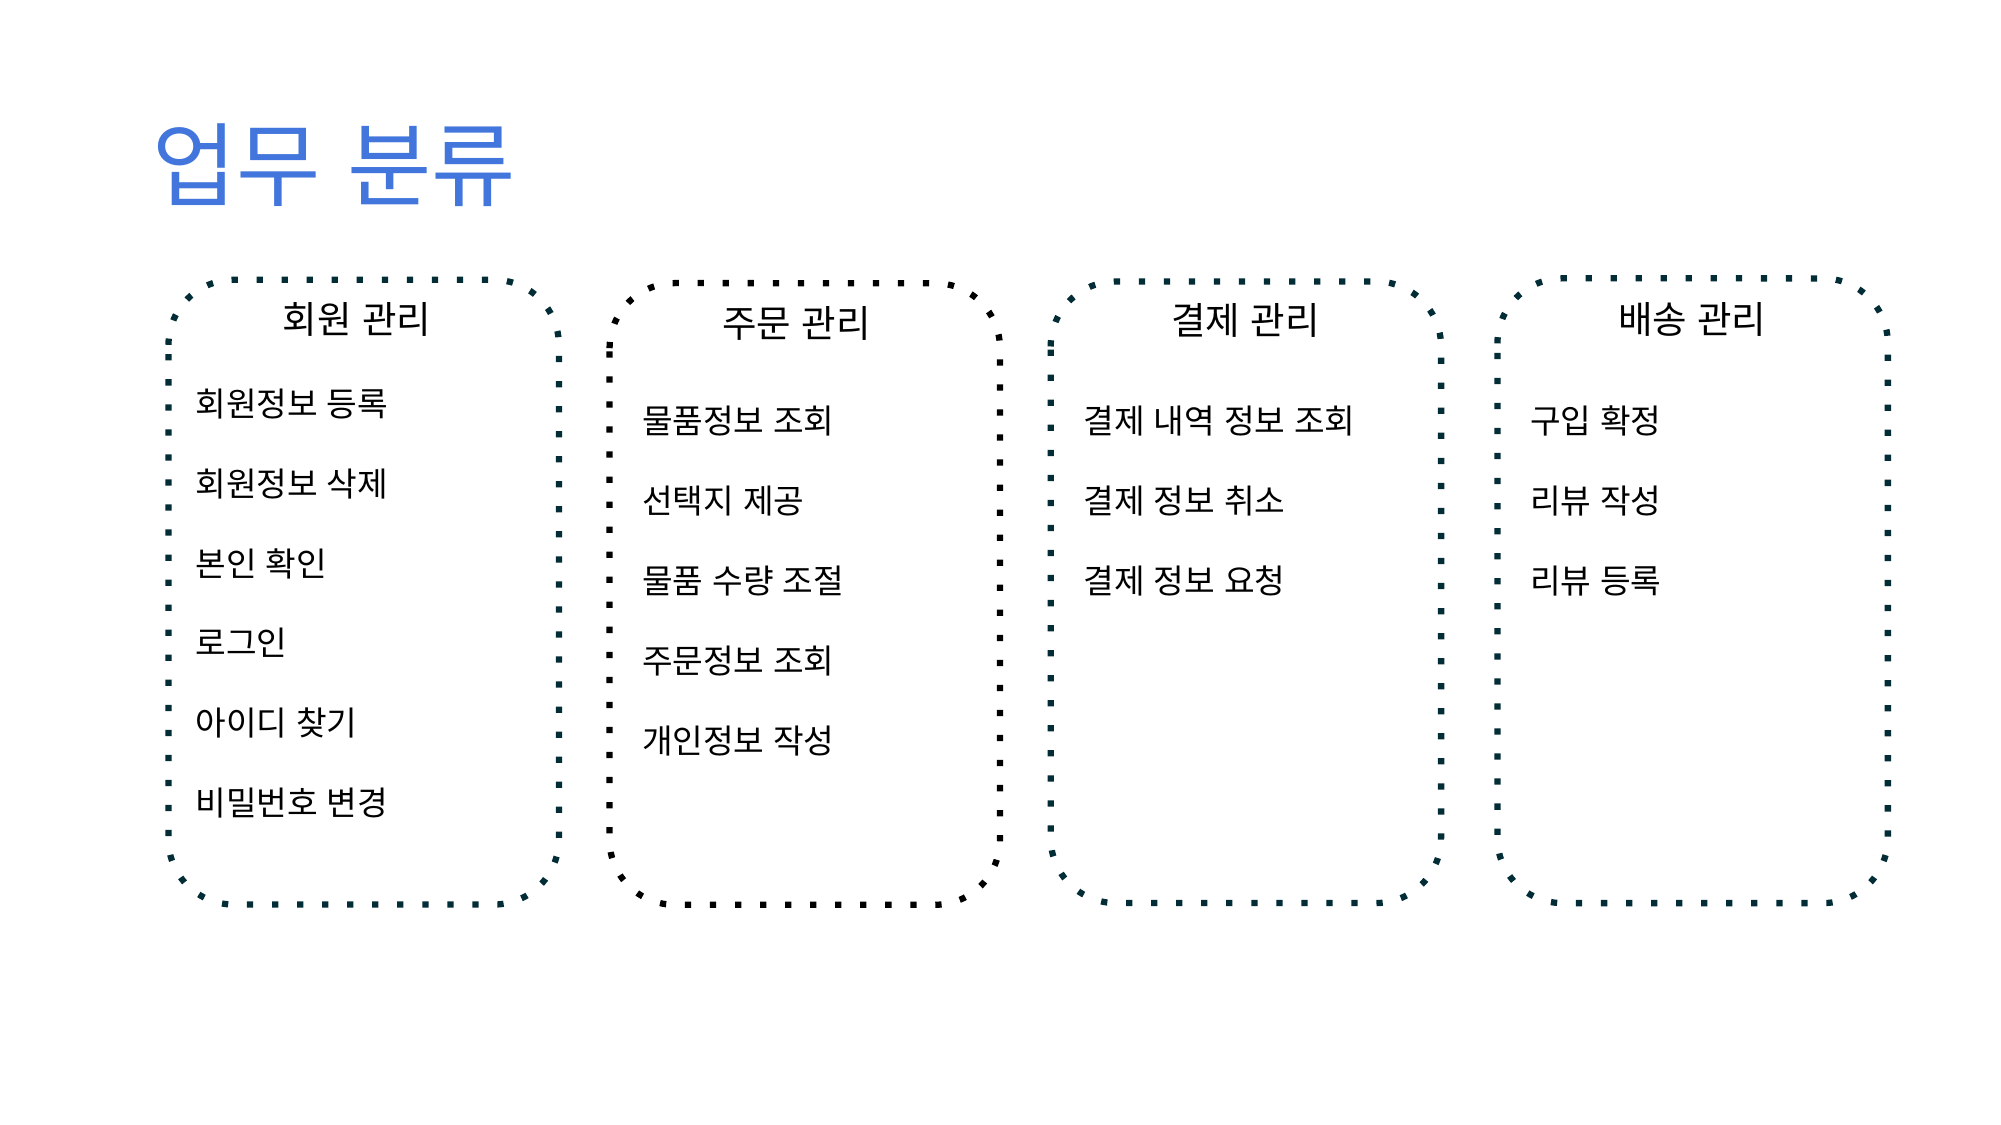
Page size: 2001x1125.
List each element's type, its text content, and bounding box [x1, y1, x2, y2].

text_box [1050, 281, 1442, 904]
text_box 주문 관리 [707, 292, 886, 353]
text_box 구입 확정 리뷰 작성 리뷰 등록 [1515, 393, 1888, 608]
text_box 결제 내역 정보 조회 결제 정보 취소 결제 정보 요청 [1068, 393, 1442, 608]
text_box 물품정보 조회 선택지 제공 물품 수량 조절 주문정보 조회 개인정보 작성 [627, 393, 1000, 768]
text_box 회원 관리 [267, 288, 447, 349]
text_box 배송 관리 [1603, 288, 1782, 349]
text_box 업무 분류 [137, 60, 1863, 279]
text_box 결제 관리 [1156, 289, 1335, 350]
text_box [609, 283, 1000, 905]
text_box 회원정보 등록 회원정보 삭제 본인 확인 로그인 아이디 찾기 비밀번호 변경 [181, 375, 554, 830]
text_box [1497, 278, 1888, 904]
text_box [168, 279, 559, 905]
